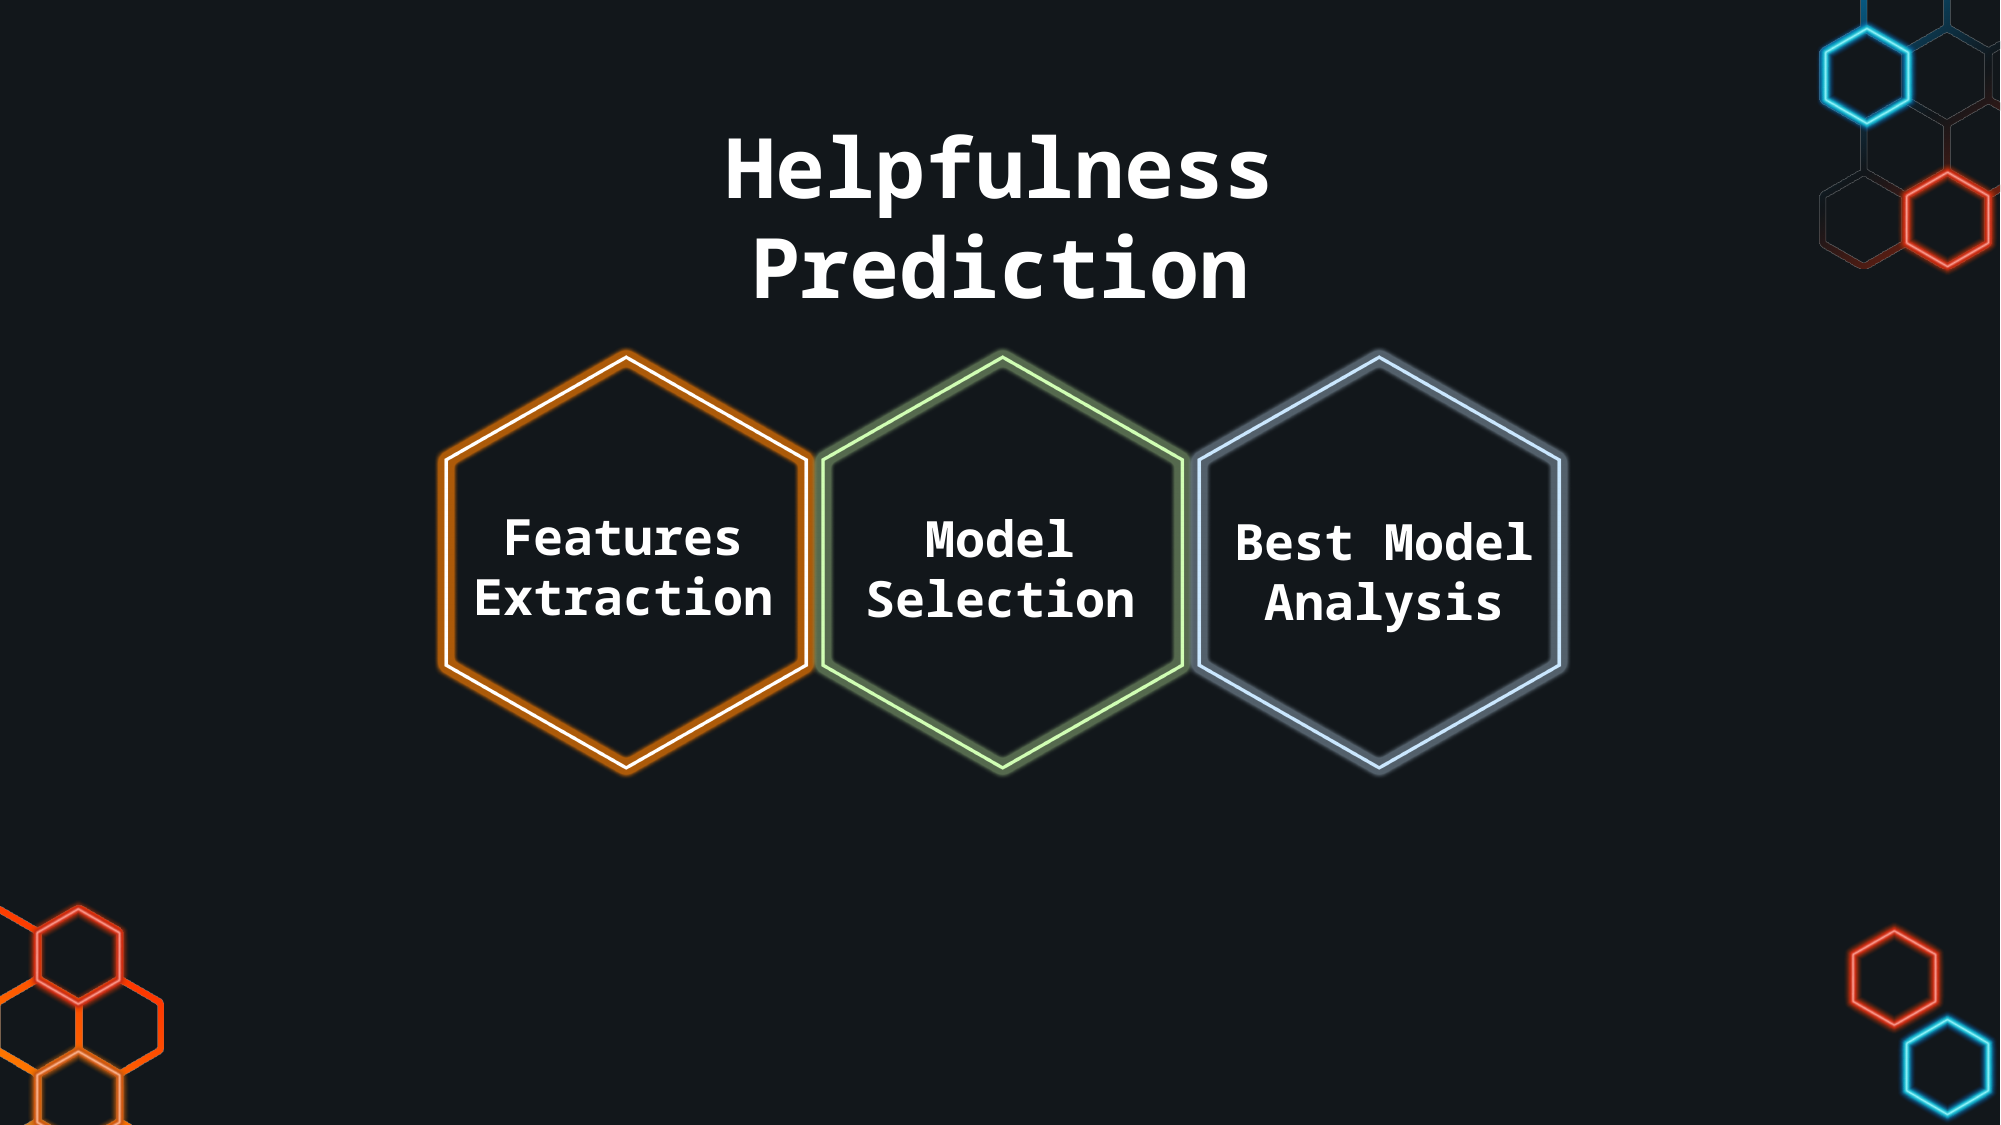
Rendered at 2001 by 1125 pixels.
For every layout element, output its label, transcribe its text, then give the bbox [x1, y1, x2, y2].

picture [1815, 0, 2001, 277]
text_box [338, 343, 1661, 782]
title Helpfulness Prediction [453, 100, 1547, 235]
picture [1843, 921, 1999, 1125]
picture [0, 899, 164, 1125]
